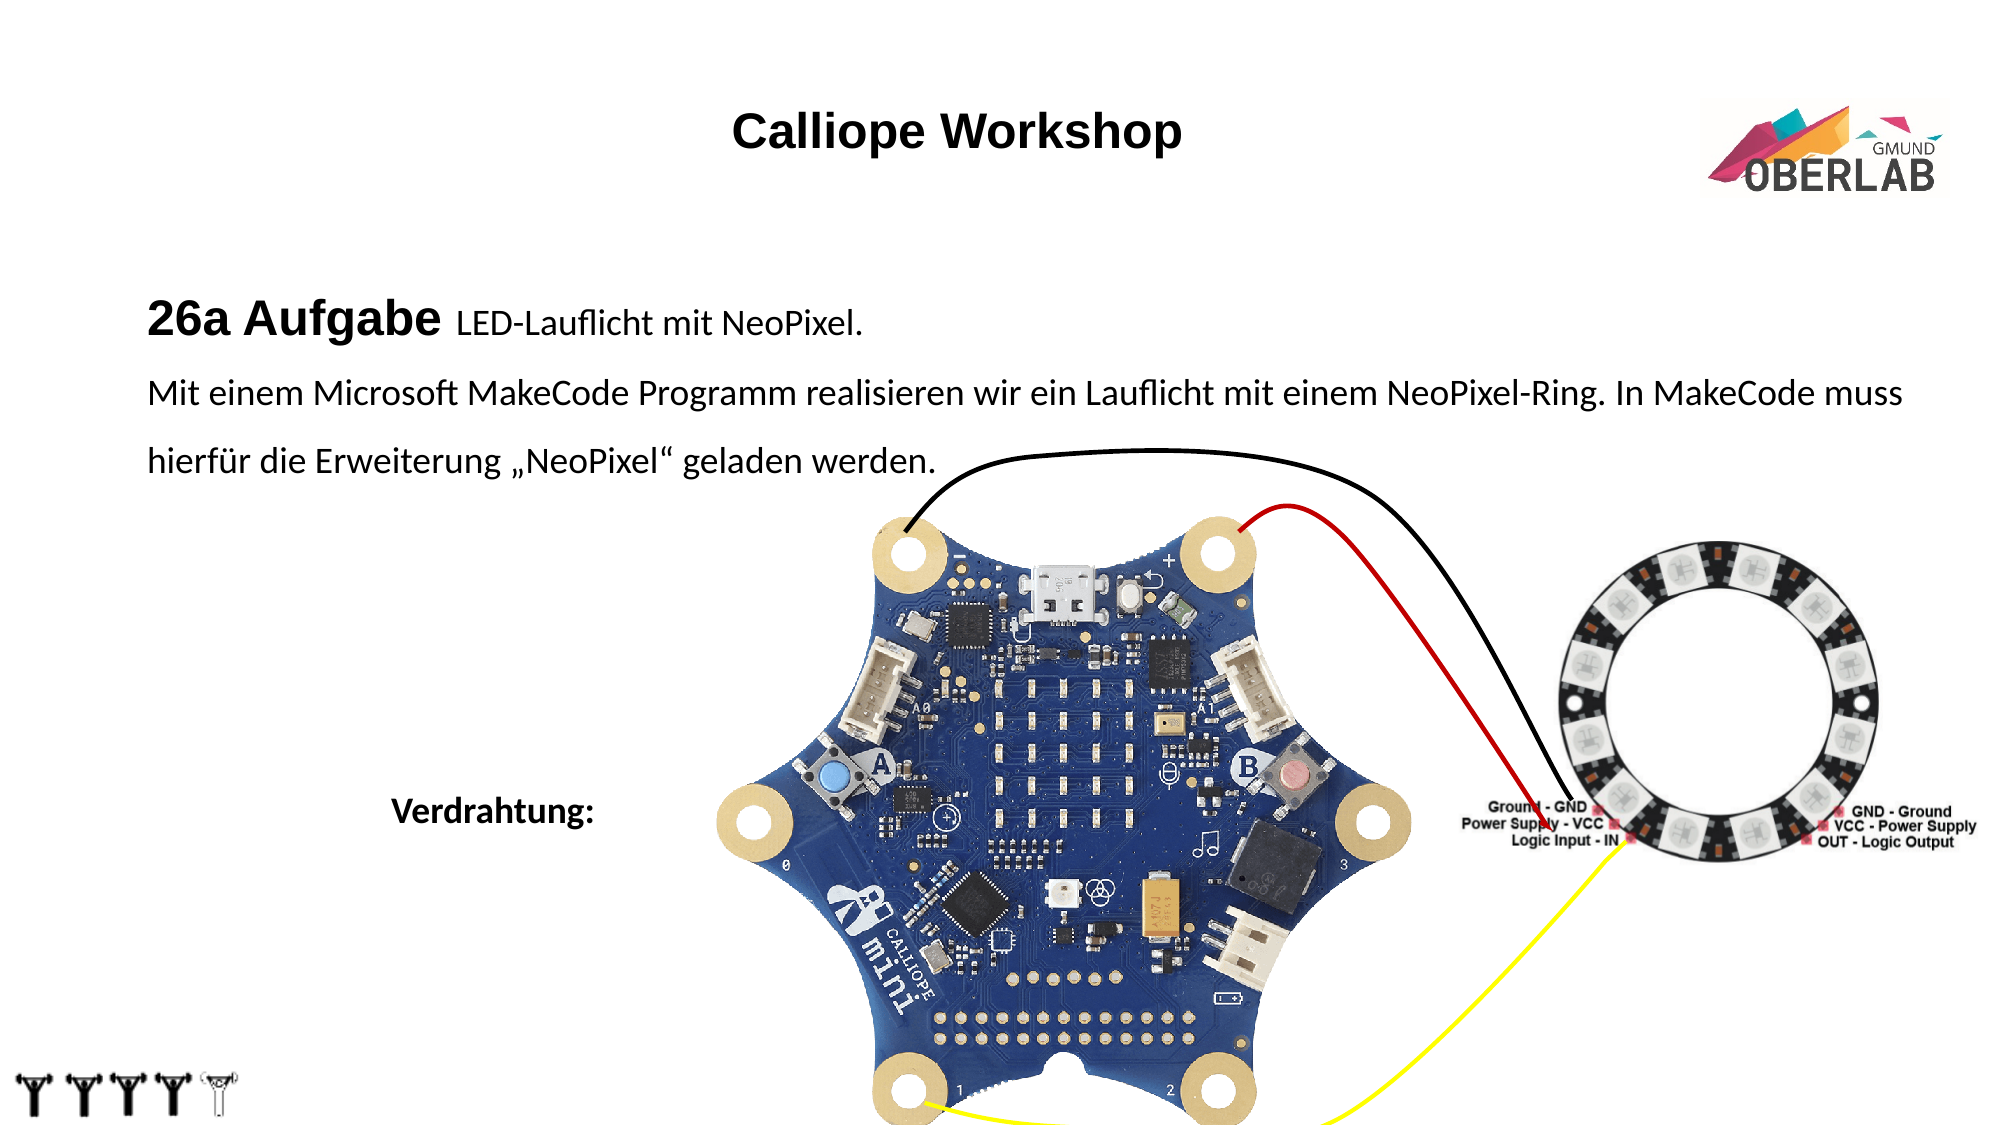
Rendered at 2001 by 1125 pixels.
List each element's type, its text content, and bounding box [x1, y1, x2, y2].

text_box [9, 1064, 243, 1125]
subtitle Calliope Workshop [214, 98, 1715, 231]
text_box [714, 450, 2000, 1125]
picture [1700, 98, 1950, 198]
text_box 26a Aufgabe LED-Lauflicht mit NeoPixel. Mit einem Microsoft MakeCode Programm realisieren wir ein Lauflicht mit einem NeoPixel-Ring. In MakeCode muss hierfür die Erweiterung „NeoPixel“ geladen werden. [132, 248, 1950, 548]
text_box Verdrahtung: [376, 779, 610, 839]
